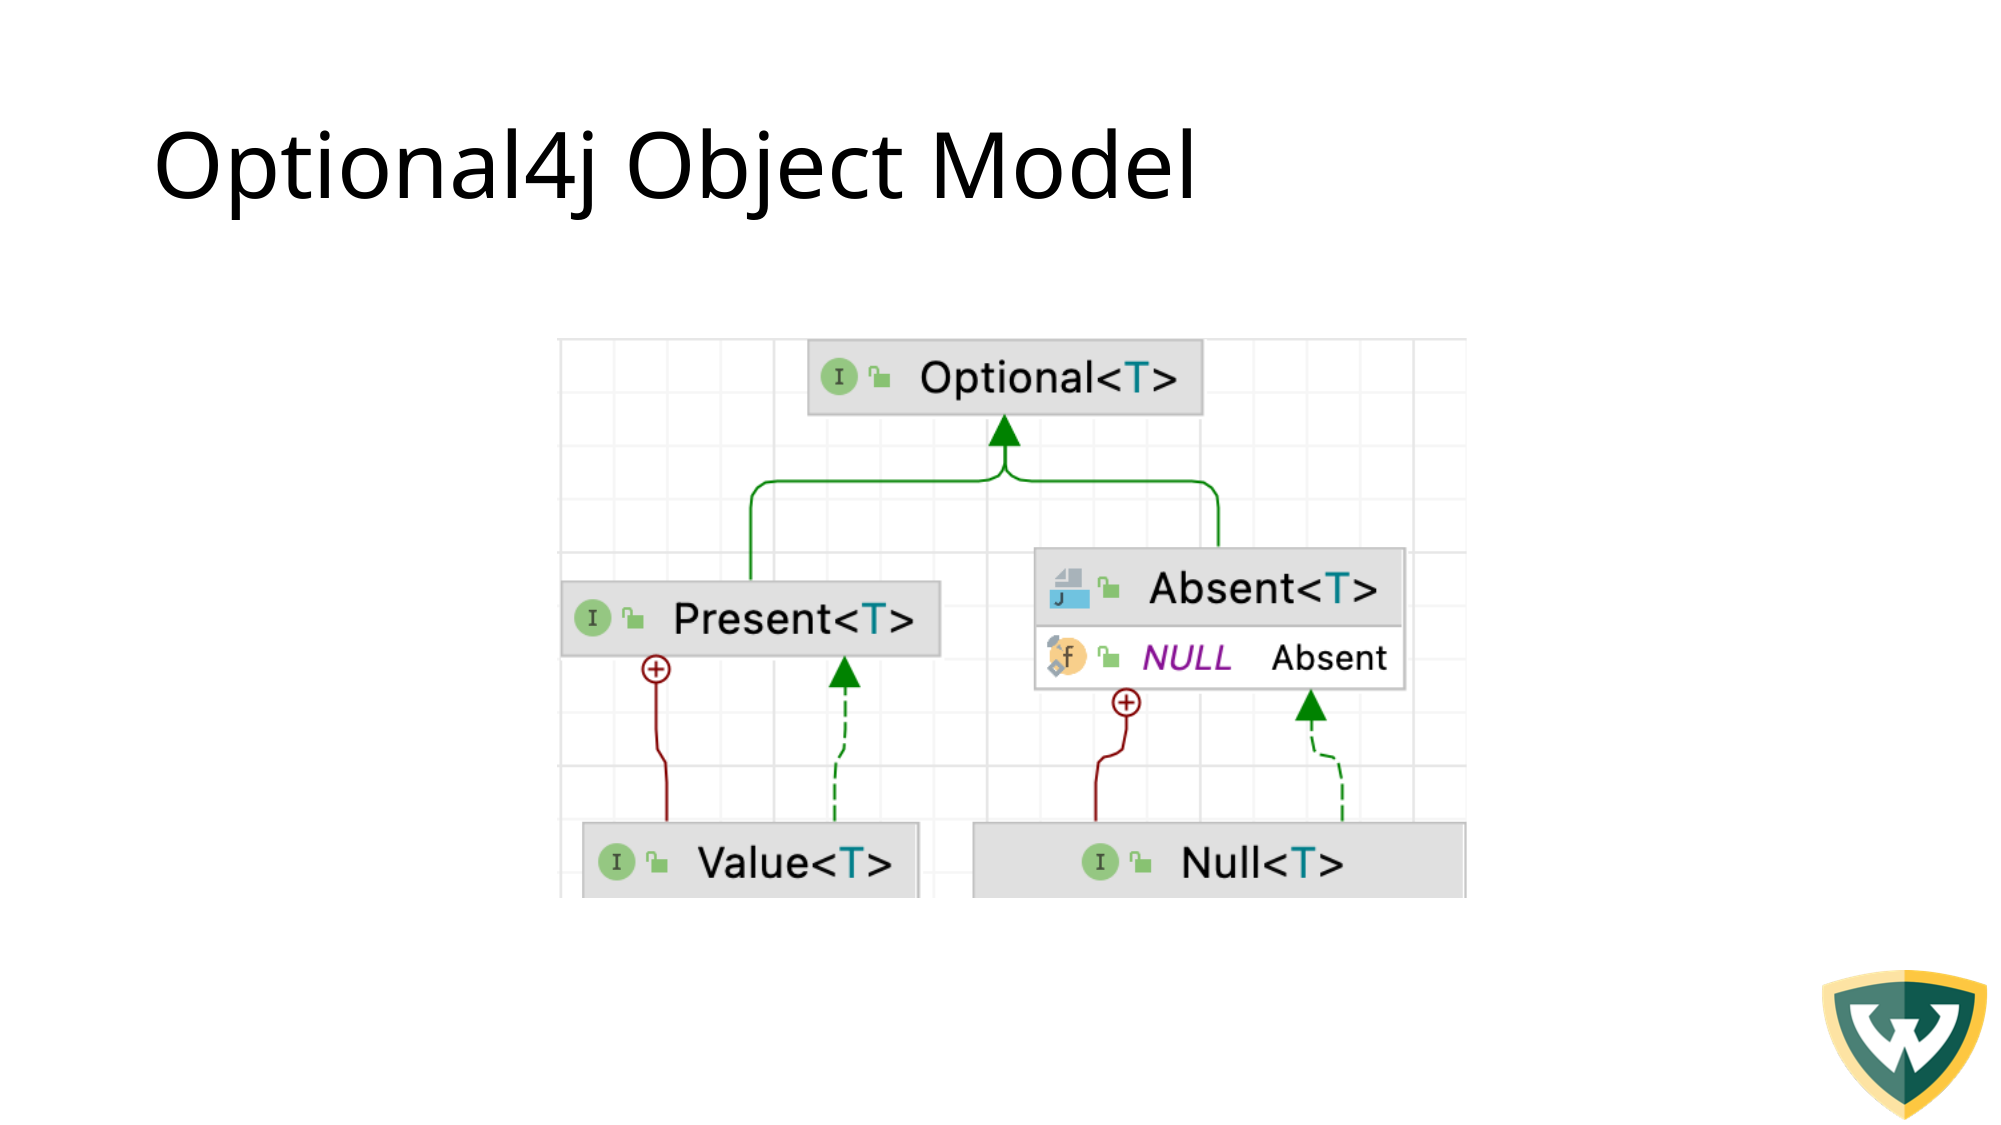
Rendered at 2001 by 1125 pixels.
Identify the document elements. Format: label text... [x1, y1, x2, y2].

picture [556, 338, 1467, 898]
title Optional4j Object Model [137, 59, 1863, 278]
picture [1815, 970, 1993, 1120]
